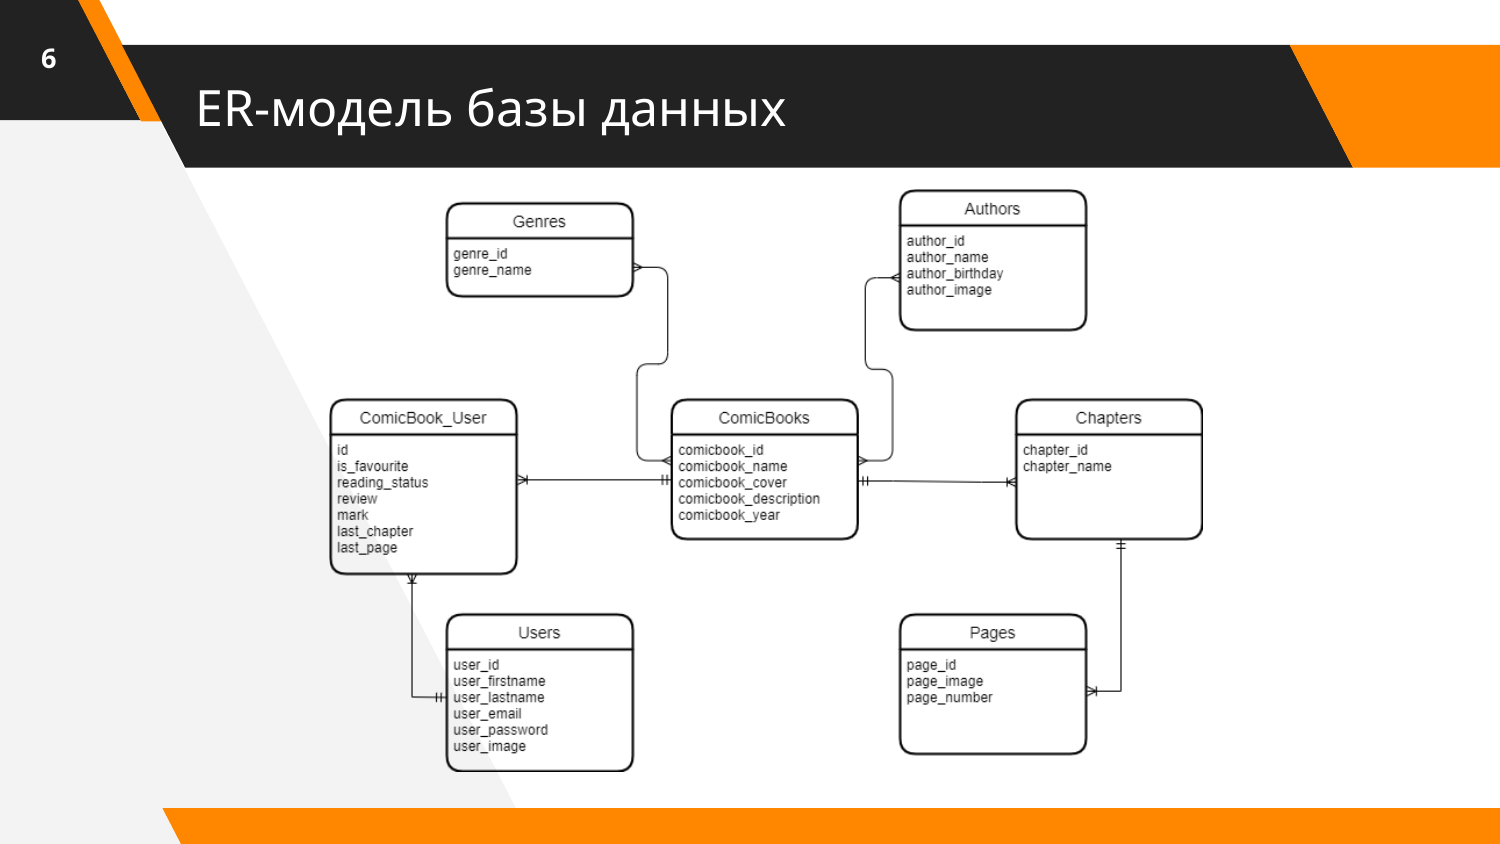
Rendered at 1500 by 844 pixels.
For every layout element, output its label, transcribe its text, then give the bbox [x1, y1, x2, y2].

title ER-модель базы данных [180, 44, 1424, 168]
picture [329, 189, 1203, 773]
slide_number 6 [0, 0, 98, 121]
